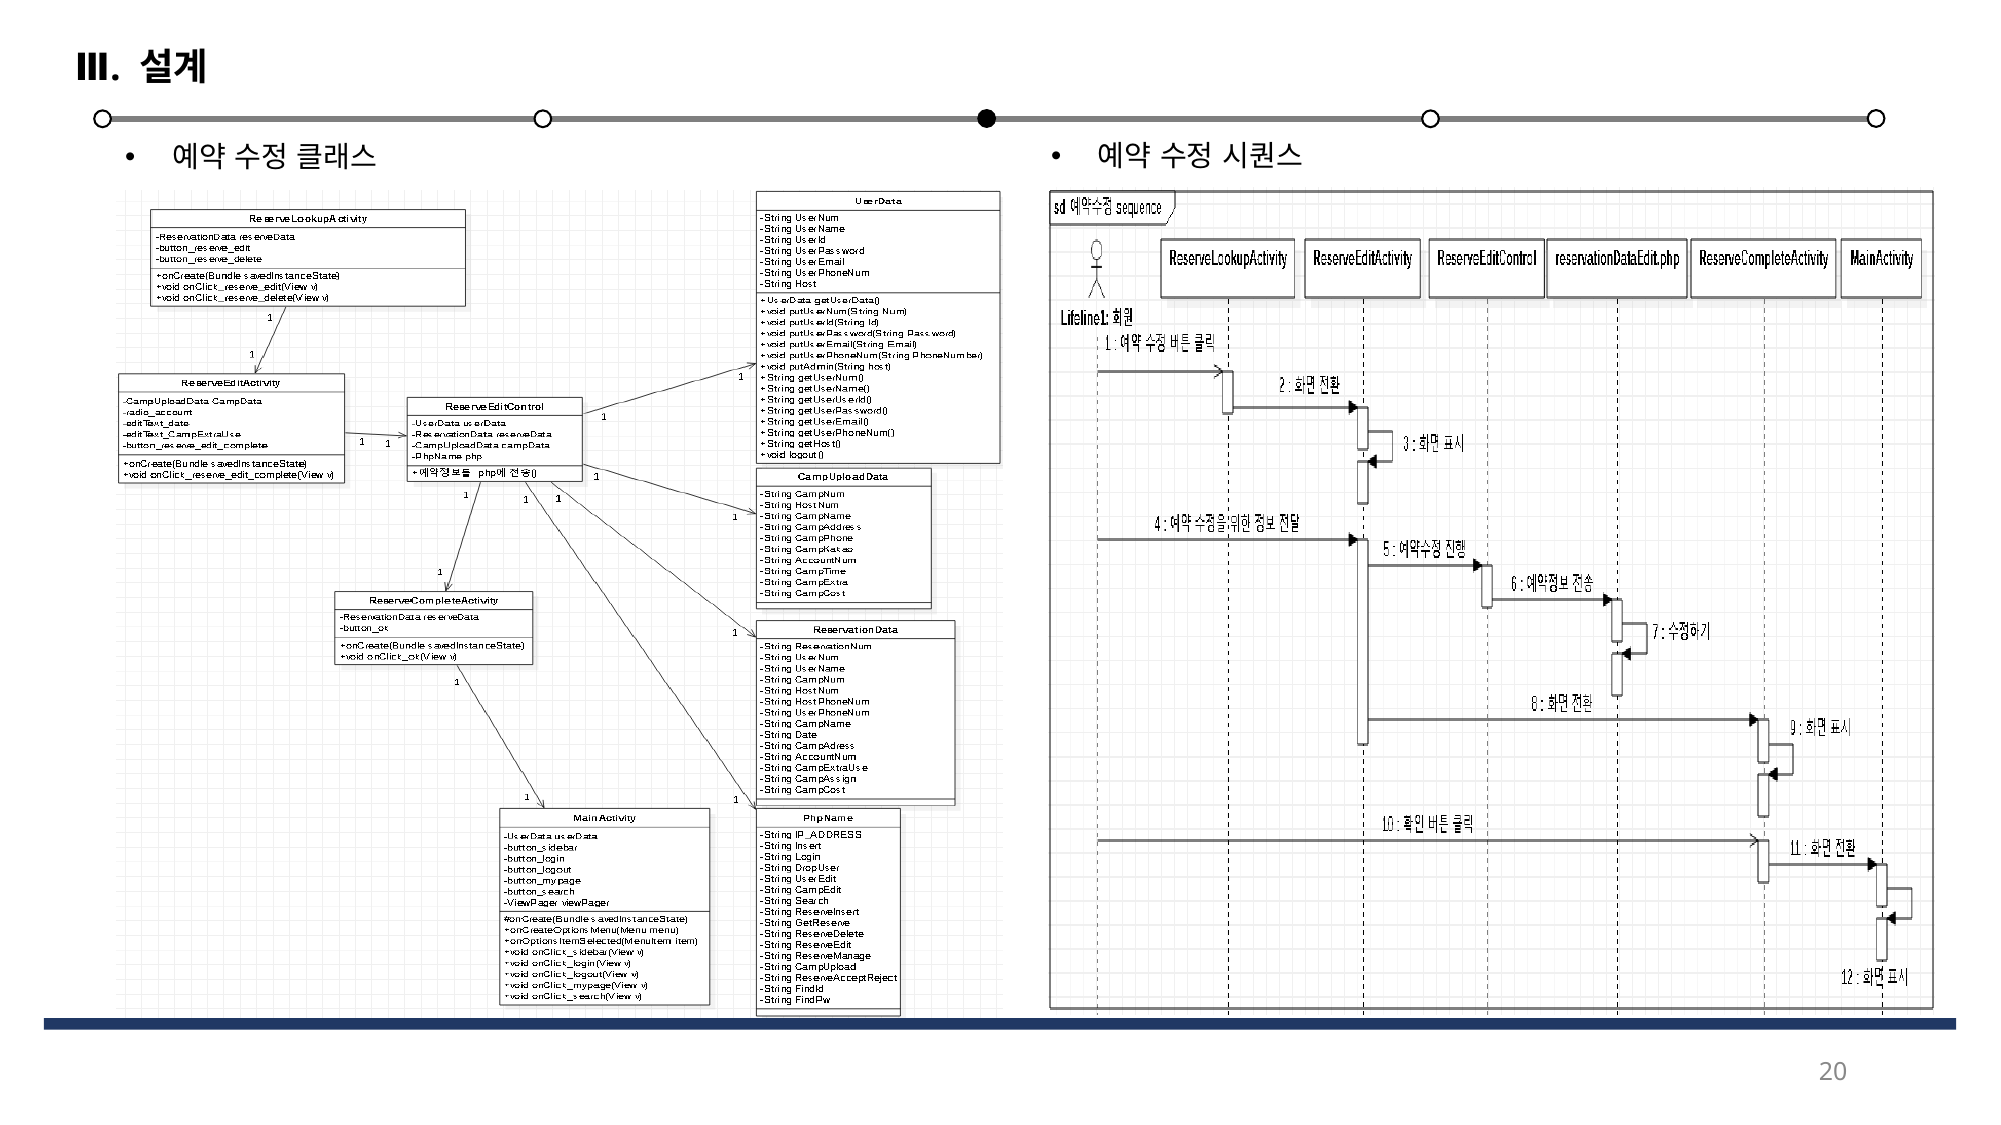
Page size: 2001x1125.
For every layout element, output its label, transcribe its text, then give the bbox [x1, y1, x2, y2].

text_box [43, 1018, 1957, 1030]
text_box [1867, 110, 1885, 123]
text_box [1422, 110, 1439, 118]
text_box 예약 수정 클래스 [110, 131, 687, 181]
text_box 예약 수정 시퀀스 [1036, 131, 1612, 180]
slide_number 20 [1412, 1042, 1863, 1103]
text_box [978, 110, 995, 118]
text_box Ⅲ. 설계 [59, 35, 942, 96]
picture [115, 190, 1003, 1018]
picture [1048, 187, 1935, 1015]
text_box [94, 110, 111, 127]
text_box [534, 110, 552, 118]
